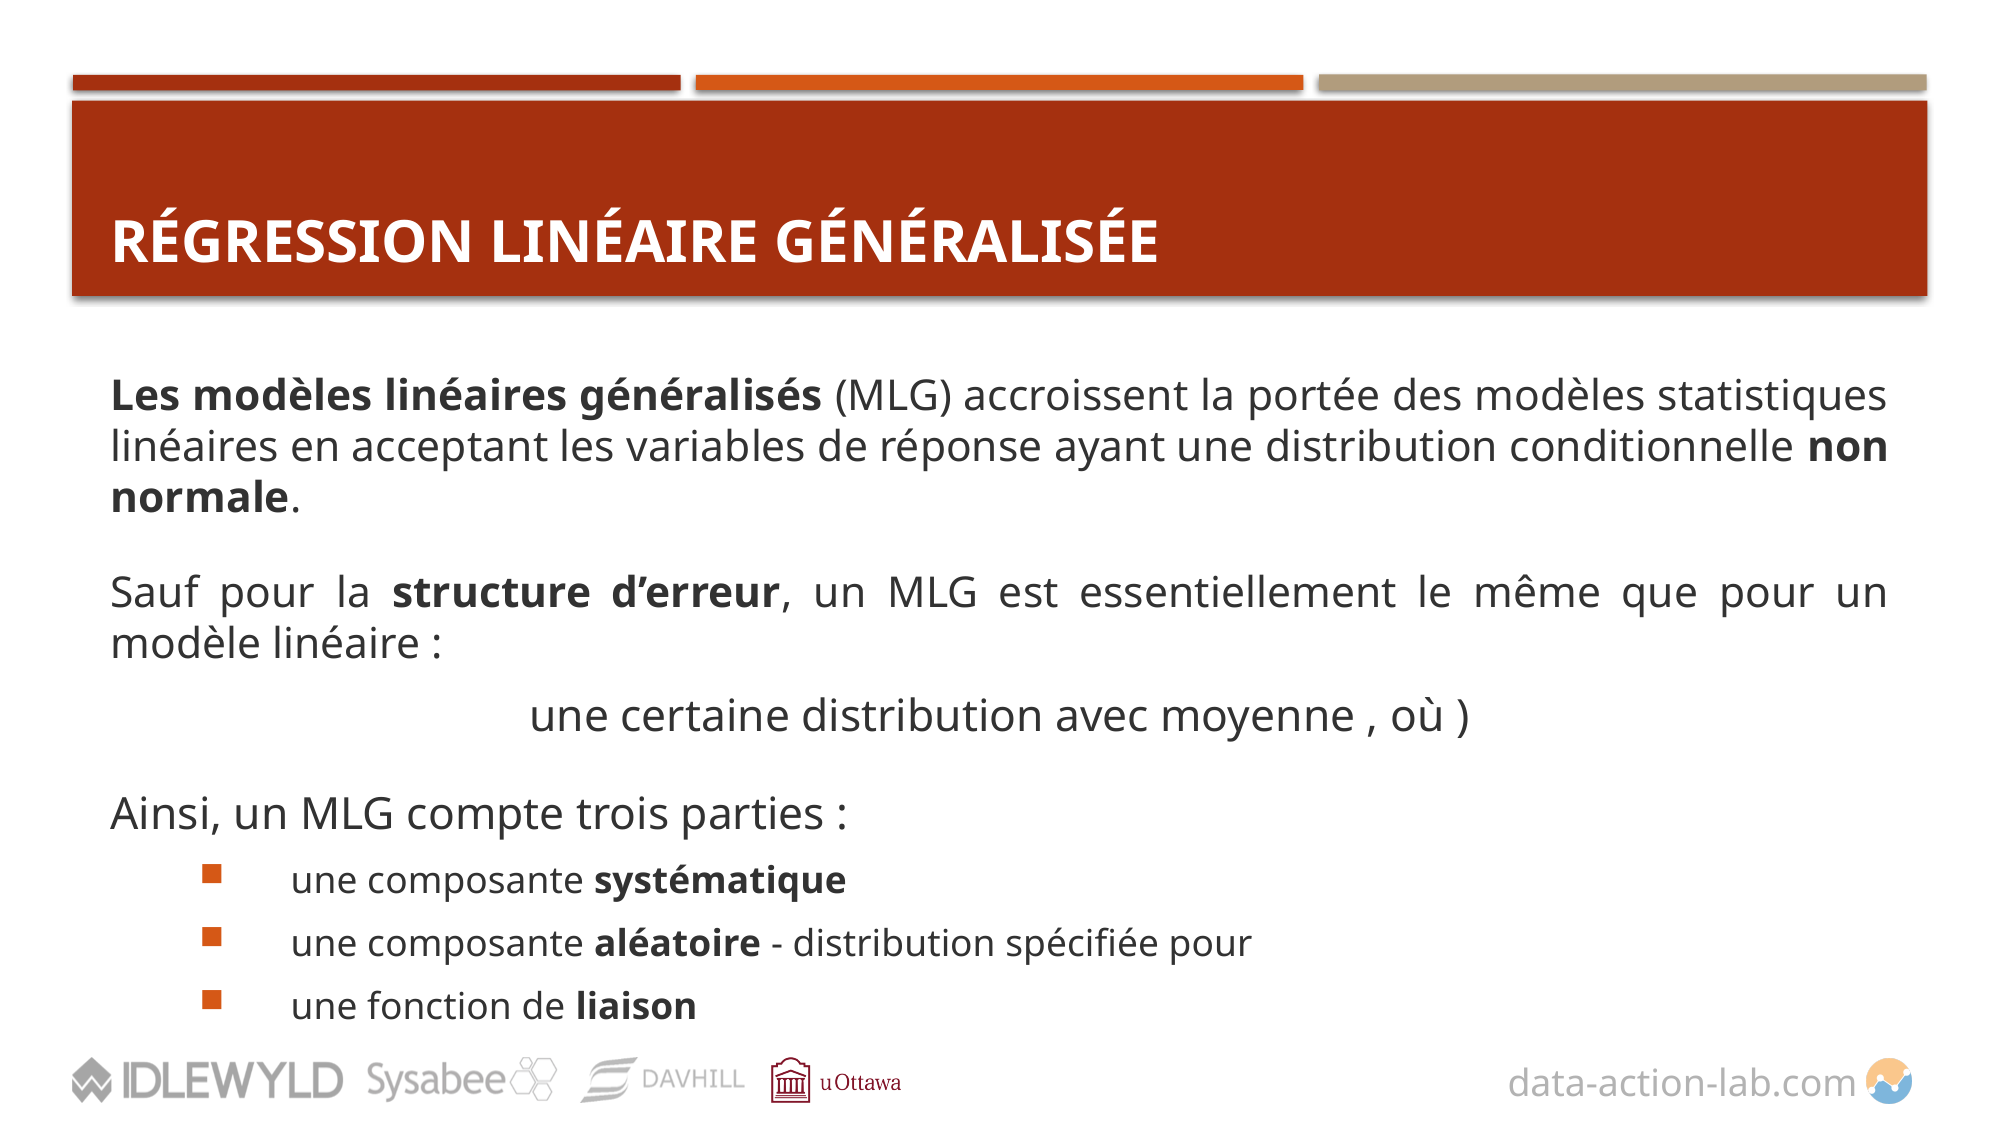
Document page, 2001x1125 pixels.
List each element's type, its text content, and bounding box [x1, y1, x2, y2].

picture [771, 1057, 901, 1103]
title Régression linéaire généralisée [95, 115, 1905, 282]
picture [72, 1057, 745, 1103]
